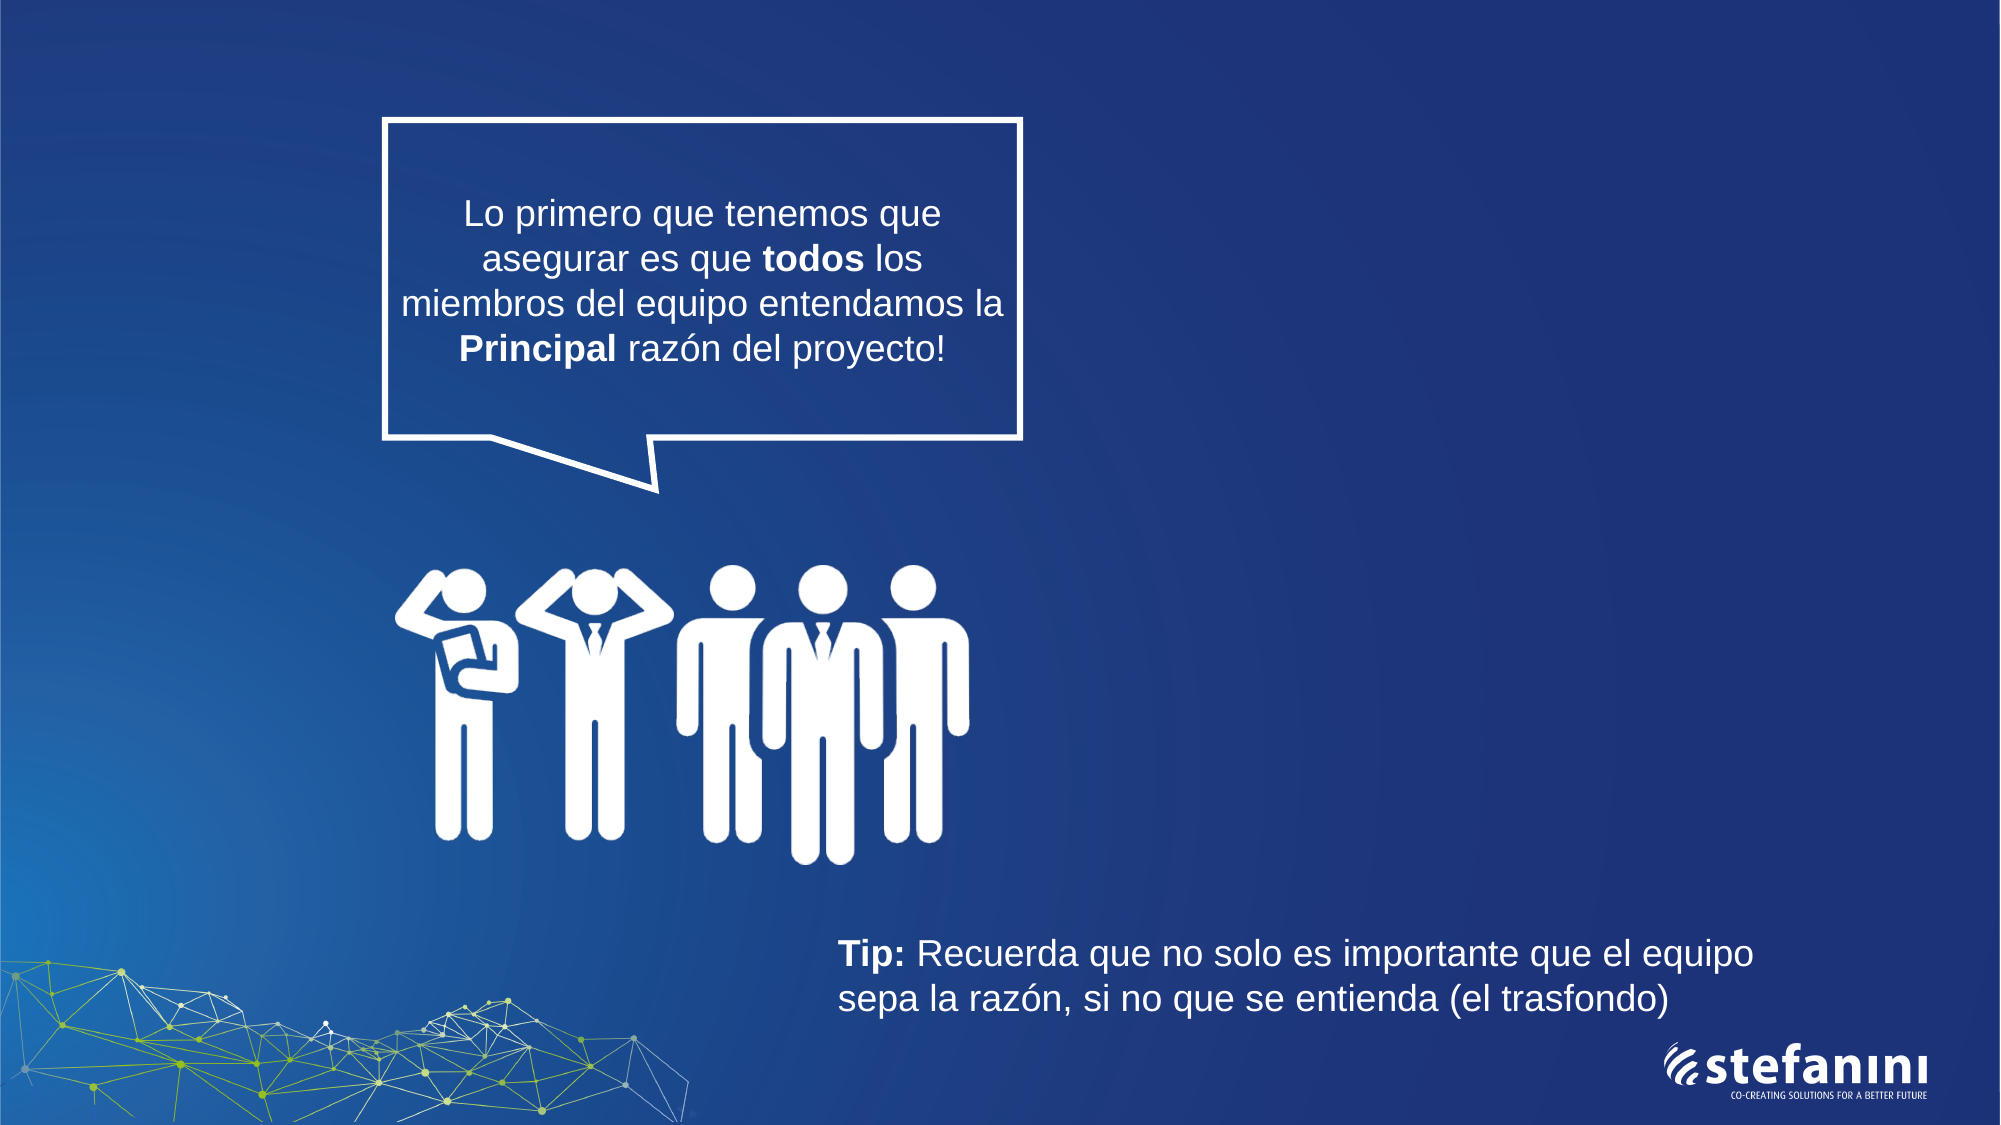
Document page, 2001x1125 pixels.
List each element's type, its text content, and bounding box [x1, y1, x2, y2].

text_box Lo primero que tenemos que asegurar es que todos los miembros del equipo entendamos la Principal razón del proyecto! [383, 118, 1022, 492]
text_box Tip: Recuerda que no solo es importante que el equipo sepa la razón, si no que se entienda (el trasfondo) [823, 921, 1834, 1027]
picture [0, 0, 2000, 1125]
